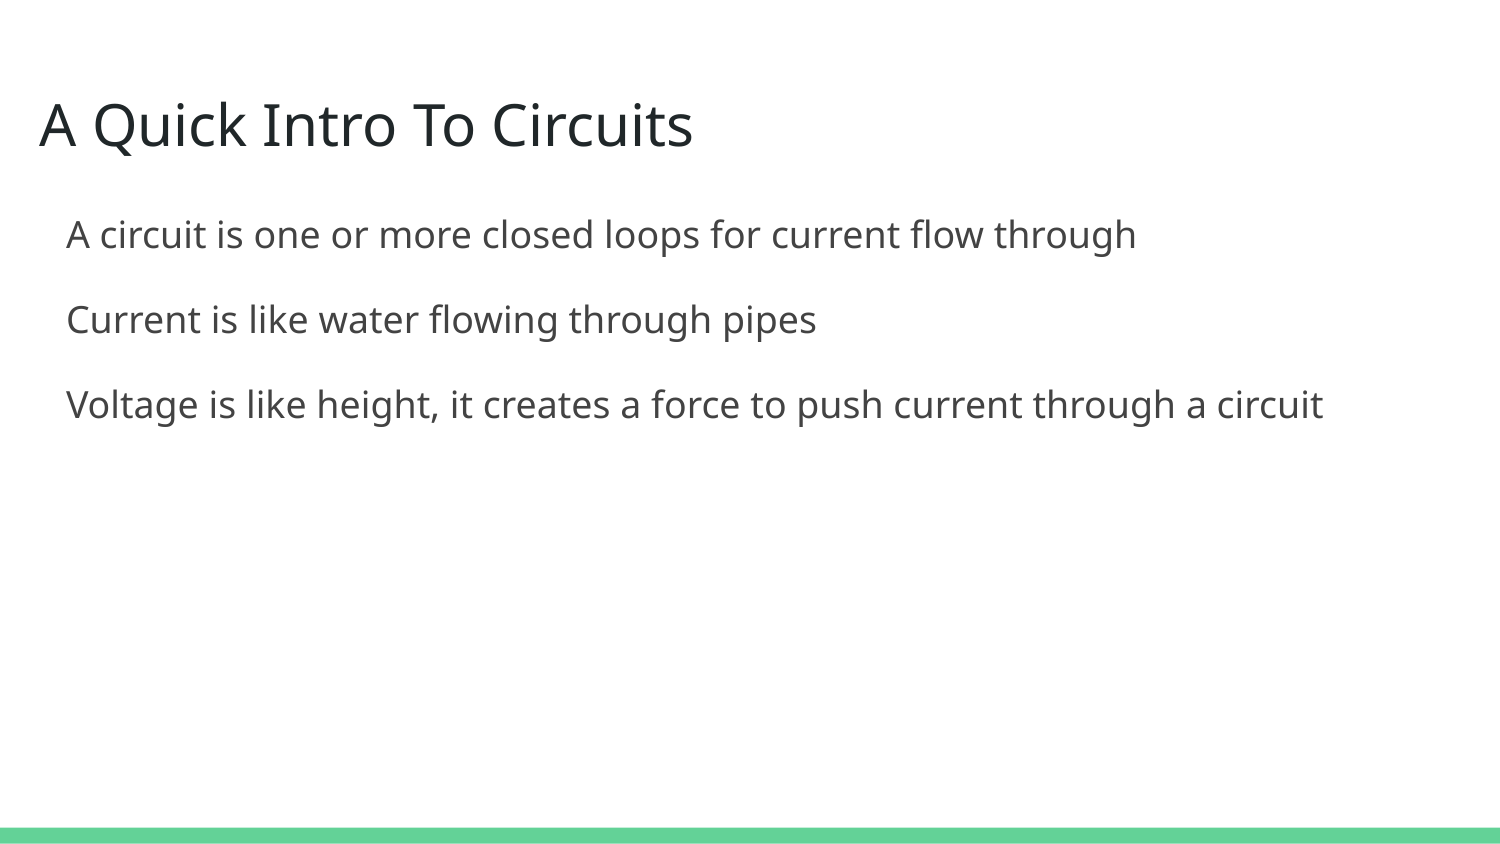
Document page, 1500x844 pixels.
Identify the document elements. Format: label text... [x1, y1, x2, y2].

title A Quick Intro To Circuits [24, 72, 1423, 167]
list A circuit is one or more closed loops for current flow through Current is like water flowing through pipes Voltage is like height, it creates a force to push current through a circuit [51, 189, 1449, 750]
